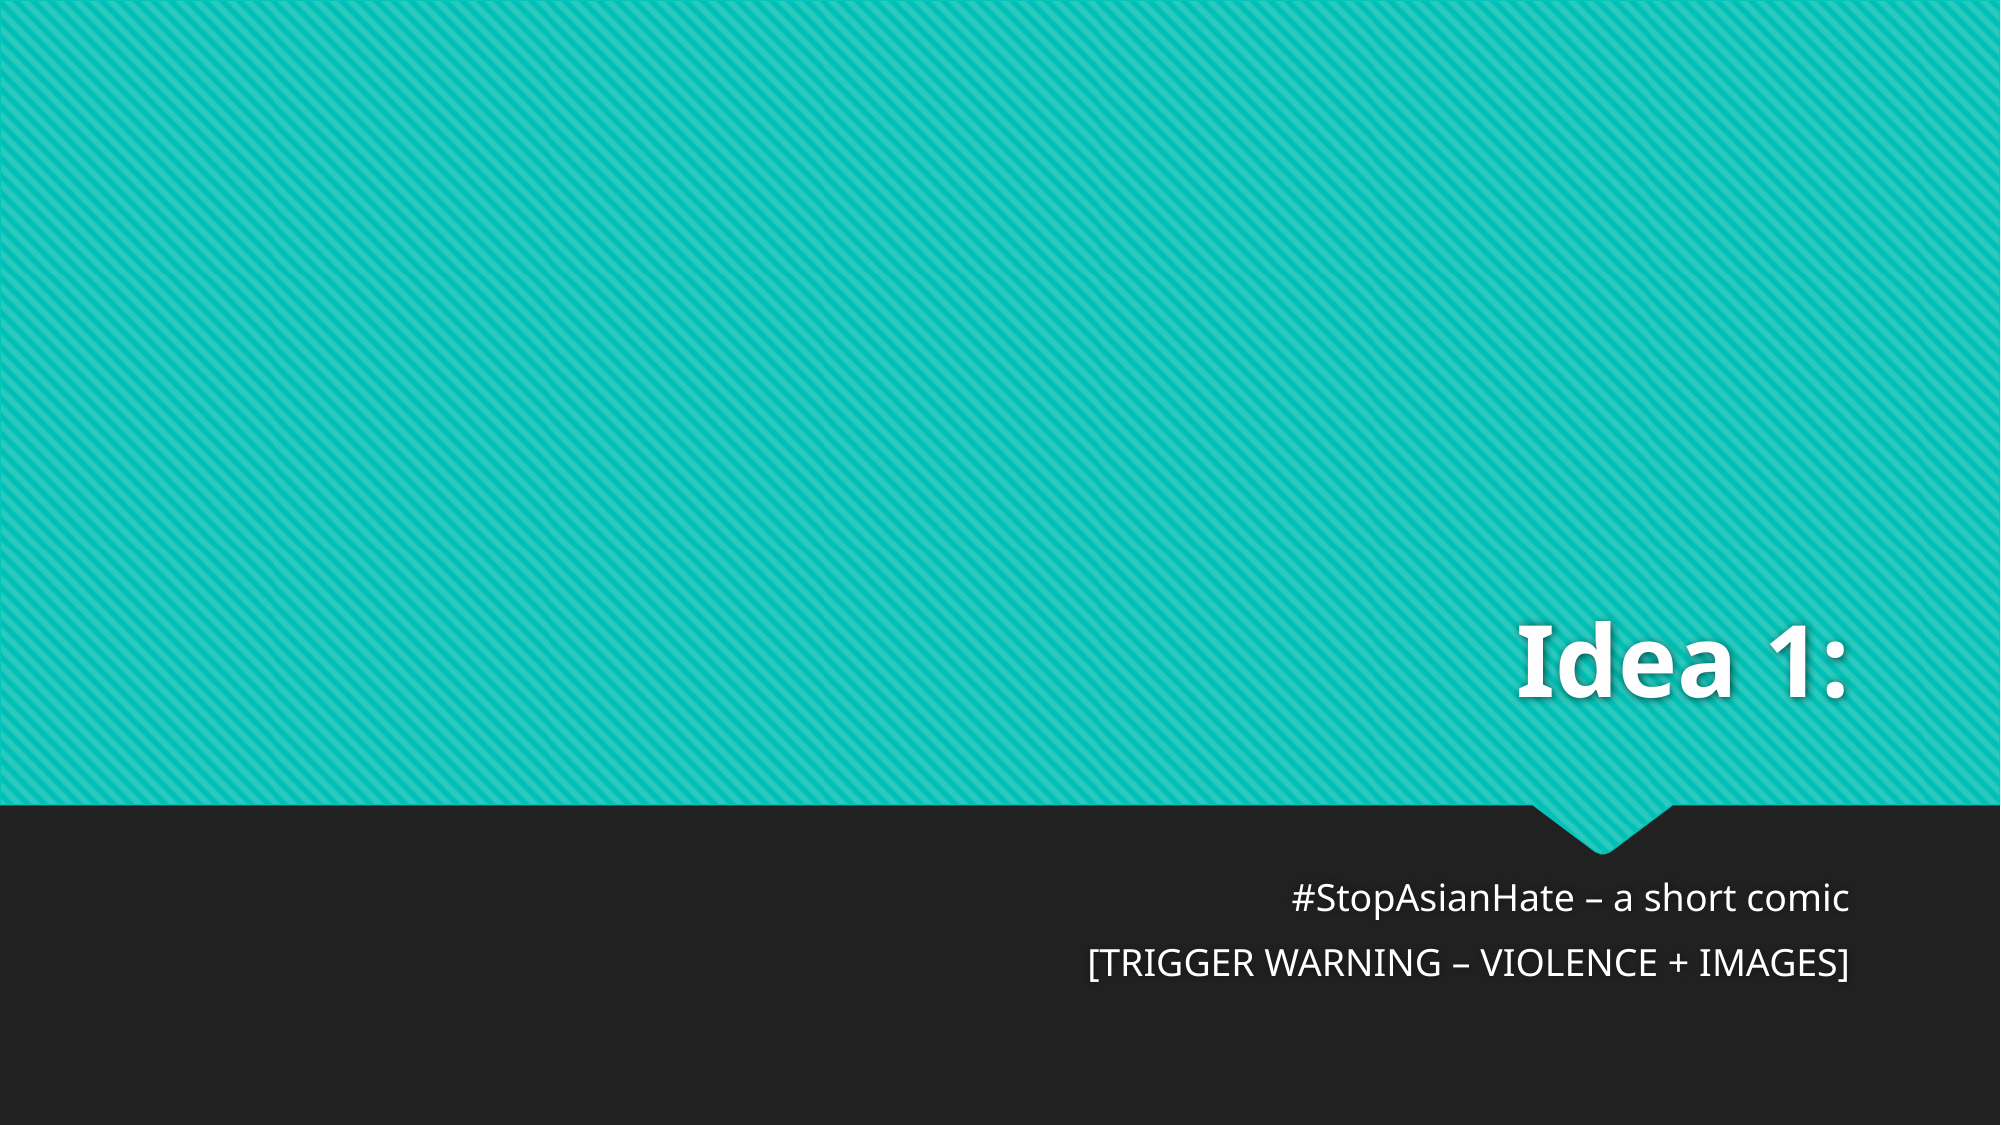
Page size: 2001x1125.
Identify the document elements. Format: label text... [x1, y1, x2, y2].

list #StopAsianHate – a short comic [TRIGGER WARNING – VIOLENCE + IMAGES] [132, 866, 1866, 938]
title Idea 1: [132, 484, 1866, 726]
